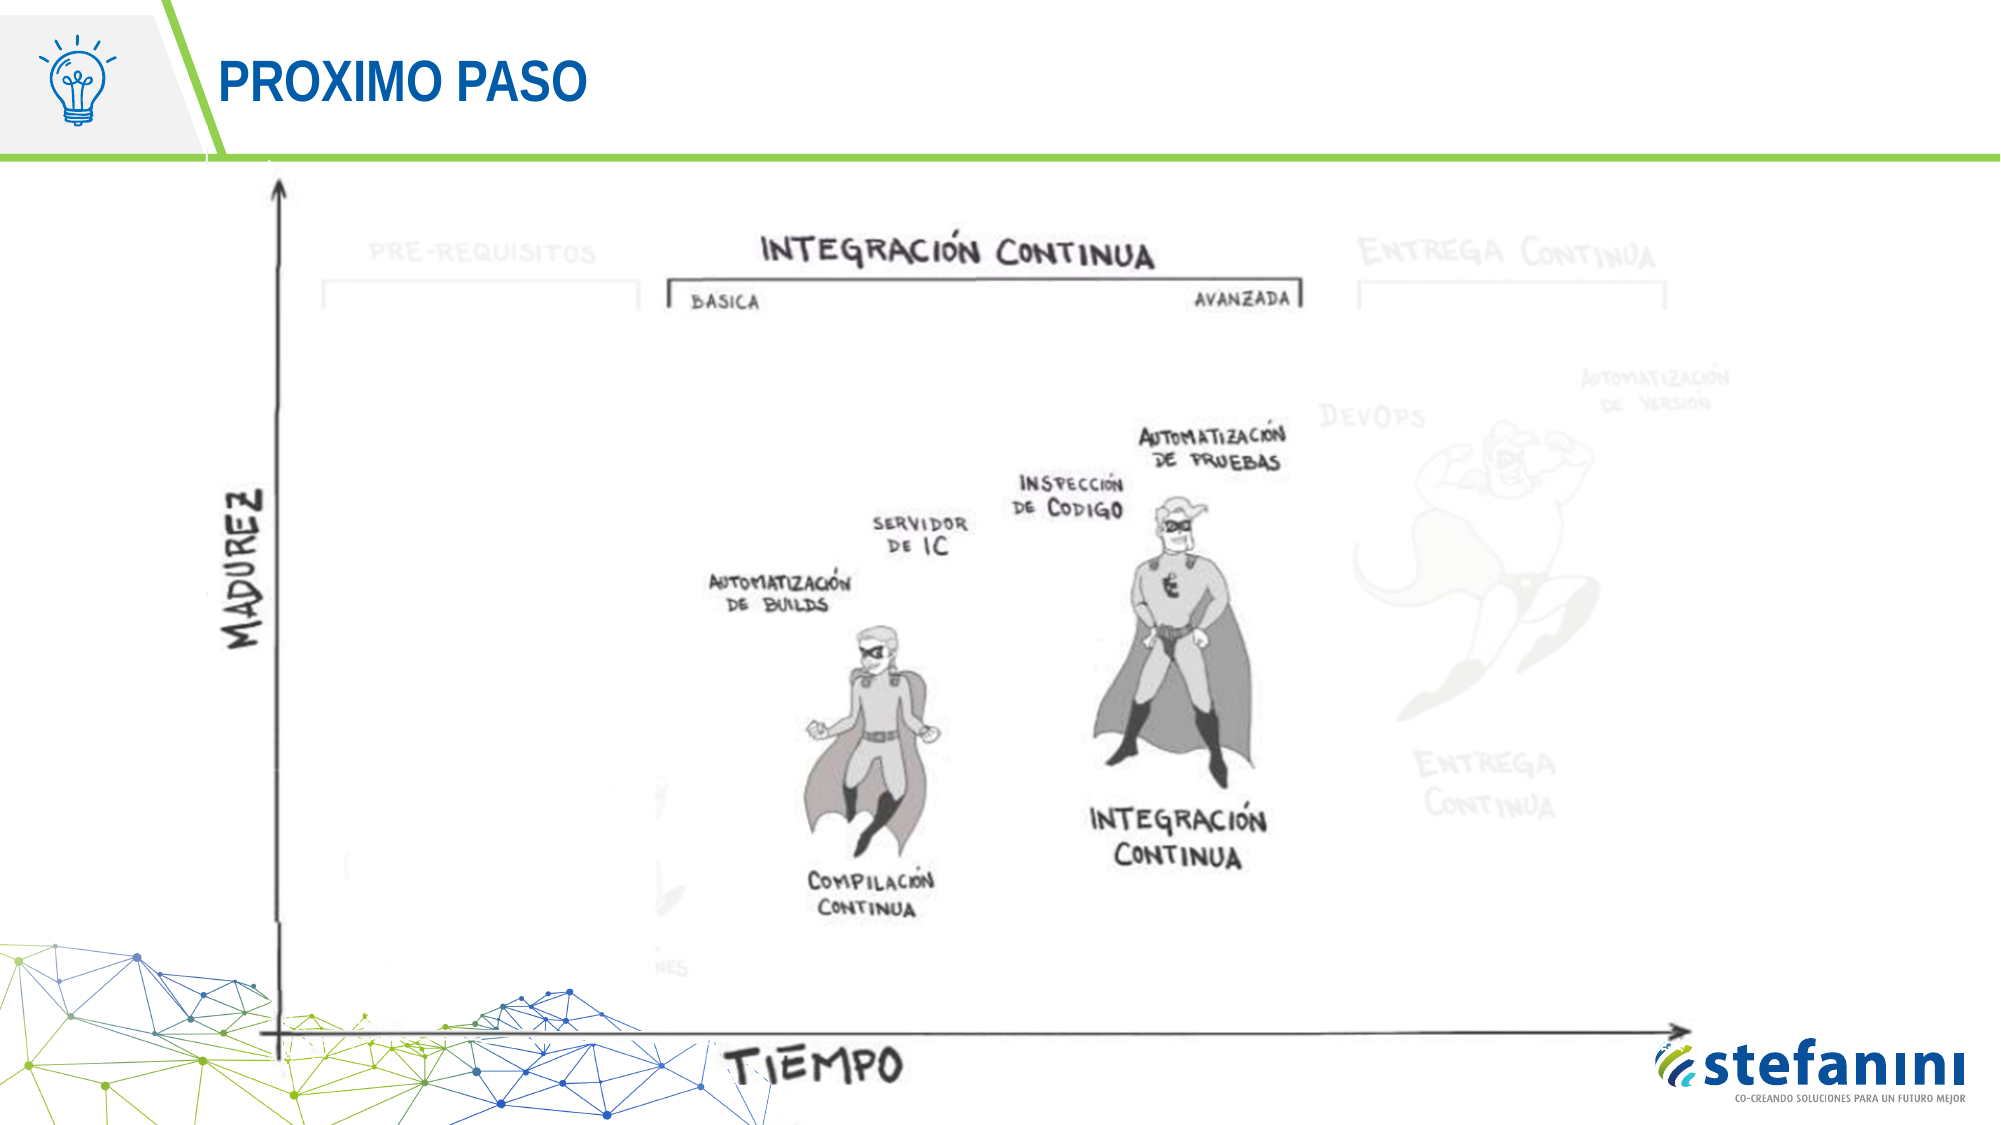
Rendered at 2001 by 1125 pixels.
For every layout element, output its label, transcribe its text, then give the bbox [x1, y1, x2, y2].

title PROXIMO PASO [190, 5, 1960, 160]
picture [0, 122, 1770, 1125]
